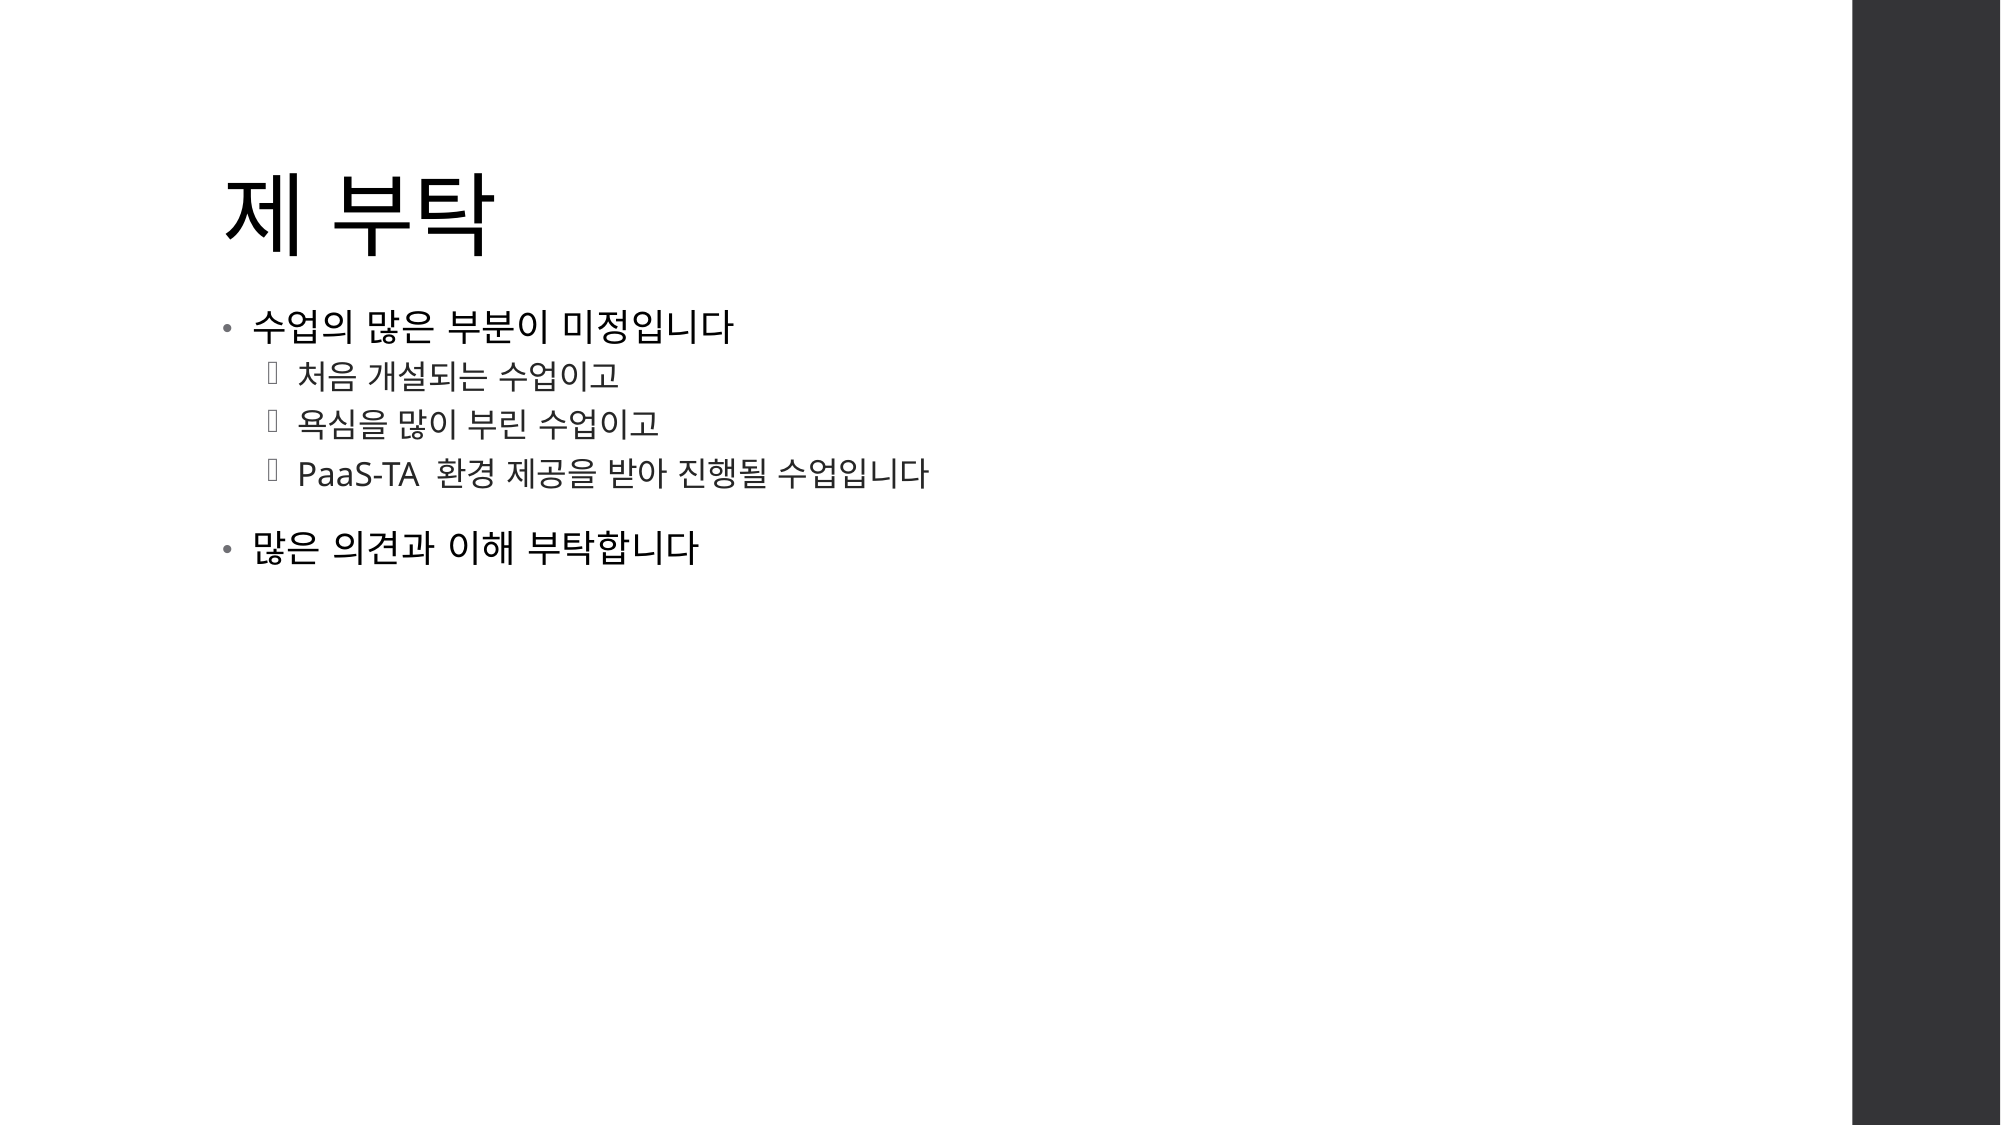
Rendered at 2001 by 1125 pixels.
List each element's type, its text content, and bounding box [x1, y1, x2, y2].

list 수업의 많은 부분이 미정입니다 처음 개설되는 수업이고 욕심을 많이 부린 수업이고 PaaS-TA 환경 제공을 받아 진행될 수업입니다 많은 의견과 이해 부탁합니다 [206, 299, 1617, 1014]
title 제 부탁 [206, 60, 1797, 278]
